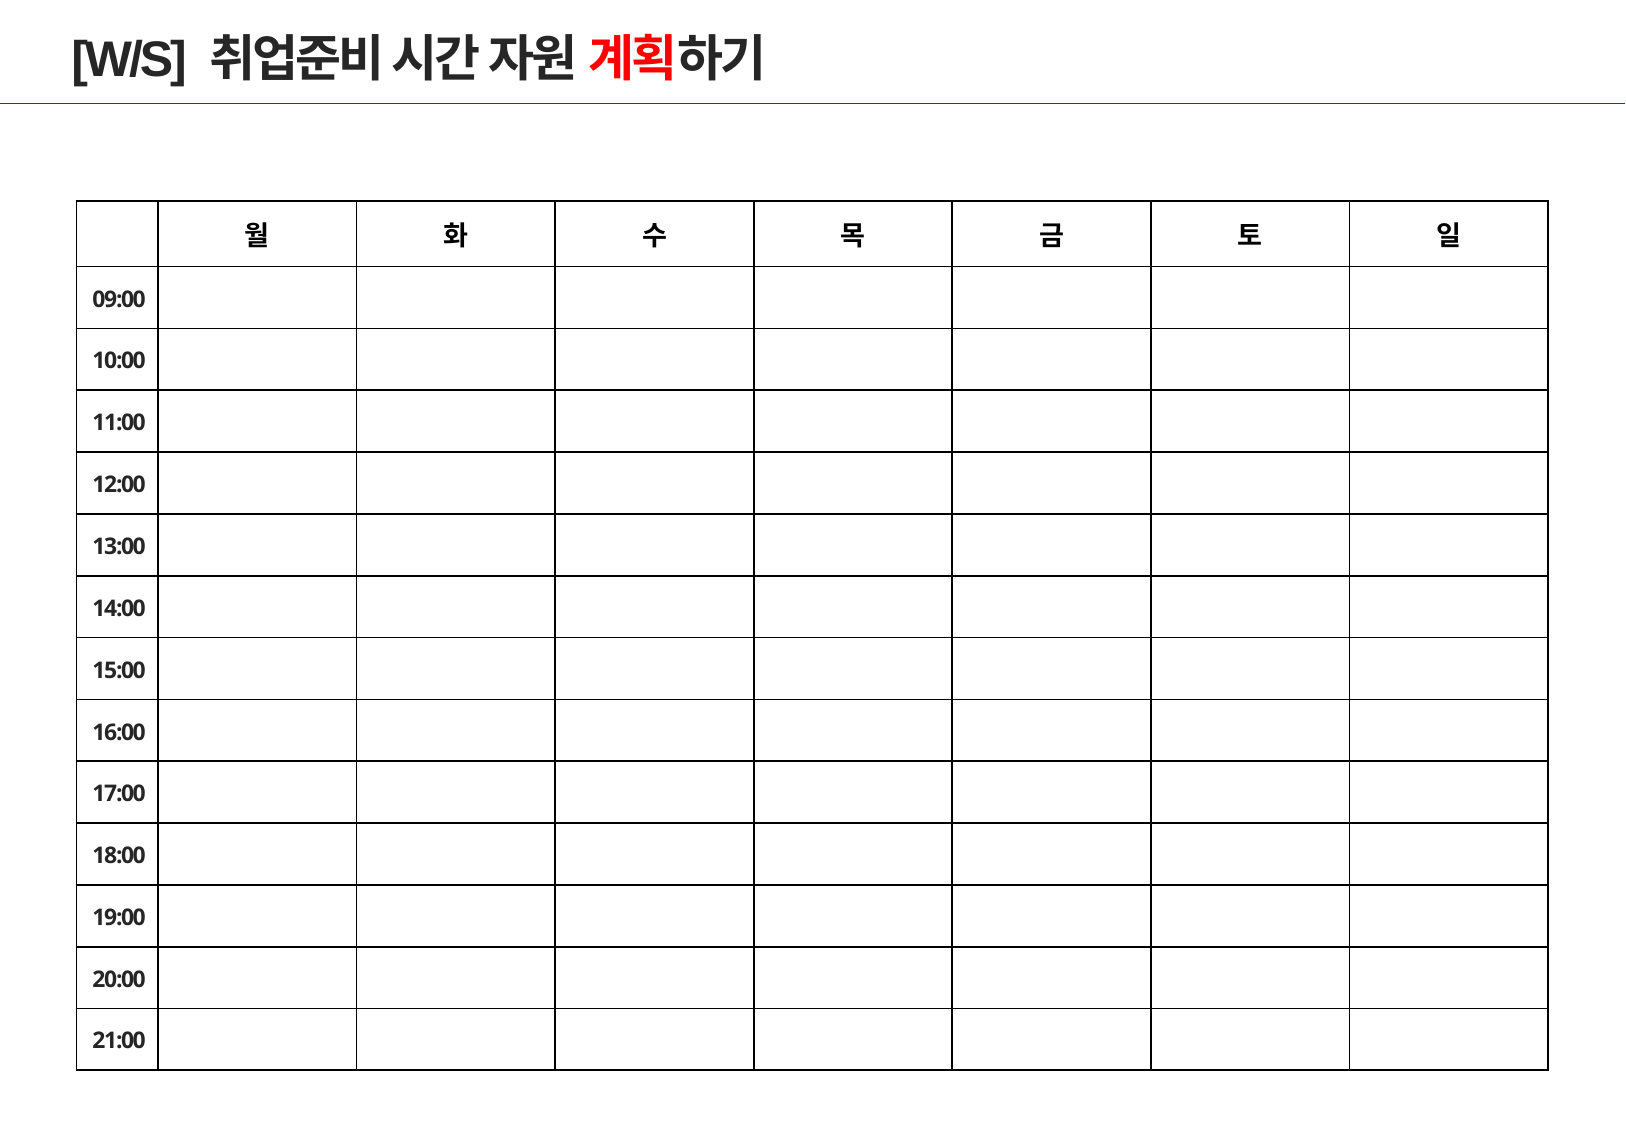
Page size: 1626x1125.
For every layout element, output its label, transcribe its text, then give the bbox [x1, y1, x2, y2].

table_cell [1152, 700, 1349, 760]
title [W/S] 취업준비 시간 자원 계획하기 [56, 10, 1123, 102]
table_cell [159, 515, 356, 575]
table_cell [357, 886, 554, 946]
table_cell [1152, 453, 1349, 513]
table_cell [357, 391, 554, 451]
table_cell [1152, 824, 1349, 884]
table_cell [159, 329, 356, 389]
table_cell [953, 577, 1150, 637]
table_cell [755, 515, 951, 575]
table_cell [357, 824, 554, 884]
table_cell 12:00 [77, 453, 157, 513]
table_cell 16:00 [77, 700, 157, 760]
table_cell [357, 329, 554, 389]
table_cell [556, 1009, 753, 1069]
table_cell [159, 886, 356, 946]
table_cell [556, 267, 753, 328]
table_header [77, 202, 157, 266]
table_cell [159, 948, 356, 1008]
table_cell [159, 577, 356, 637]
table_cell [755, 577, 951, 637]
table_cell [755, 886, 951, 946]
table_cell [159, 1009, 356, 1069]
table_cell 11:00 [77, 391, 157, 451]
table_cell 21:00 [77, 1009, 157, 1069]
table_cell [1350, 824, 1547, 884]
table_cell [556, 762, 753, 822]
table_header 화 [357, 202, 554, 266]
table_cell [953, 391, 1150, 451]
table_cell [755, 1009, 951, 1069]
table_cell [755, 391, 951, 451]
table_cell [953, 453, 1150, 513]
table_cell [556, 391, 753, 451]
table_cell [1152, 329, 1349, 389]
table_cell [953, 886, 1150, 946]
table_cell [357, 267, 554, 328]
table_cell [755, 824, 951, 884]
table_cell [953, 515, 1150, 575]
table_cell 20:00 [77, 948, 157, 1008]
table_cell [755, 329, 951, 389]
table_cell [1350, 886, 1547, 946]
table_cell [159, 391, 356, 451]
table_cell [357, 515, 554, 575]
table_cell 17:00 [77, 762, 157, 822]
table_cell [556, 453, 753, 513]
table_cell [755, 948, 951, 1008]
table_cell [159, 453, 356, 513]
table_cell [1152, 948, 1349, 1008]
table_cell [1152, 1009, 1349, 1069]
table_cell 15:00 [77, 638, 157, 699]
table_cell [556, 577, 753, 637]
table_cell [1350, 267, 1547, 328]
table_header 목 [755, 202, 951, 266]
table_cell [1152, 391, 1349, 451]
table_cell [357, 453, 554, 513]
table_cell [357, 1009, 554, 1069]
table_cell [1350, 453, 1547, 513]
table_cell [953, 948, 1150, 1008]
table_cell [159, 762, 356, 822]
table_cell [556, 638, 753, 699]
table_cell [1350, 948, 1547, 1008]
table_cell [1152, 762, 1349, 822]
table_header 수 [556, 202, 753, 266]
table_header 월 [159, 202, 356, 266]
table_cell [755, 638, 951, 699]
table_cell 10:00 [77, 329, 157, 389]
table_header 토 [1152, 202, 1349, 266]
table_cell [953, 700, 1150, 760]
table_cell [556, 886, 753, 946]
table_cell [1350, 329, 1547, 389]
table_cell [755, 700, 951, 760]
table_cell [1152, 577, 1349, 637]
table_cell [1350, 638, 1547, 699]
table_cell [357, 577, 554, 637]
table_cell [1350, 1009, 1547, 1069]
table_cell [556, 329, 753, 389]
table_cell [1350, 391, 1547, 451]
table_cell [1350, 577, 1547, 637]
table_cell 14:00 [77, 577, 157, 637]
table_cell [556, 948, 753, 1008]
table_header 일 [1350, 202, 1547, 266]
table_cell [953, 267, 1150, 328]
table_cell [159, 638, 356, 699]
table_cell [953, 329, 1150, 389]
table_cell [556, 824, 753, 884]
table_cell [1152, 515, 1349, 575]
table_cell [755, 267, 951, 328]
table_cell 13:00 [77, 515, 157, 575]
table_cell [159, 700, 356, 760]
table_cell [357, 638, 554, 699]
table_cell [953, 638, 1150, 699]
table_cell [953, 824, 1150, 884]
table_cell [357, 762, 554, 822]
table_cell [357, 948, 554, 1008]
table_cell 19:00 [77, 886, 157, 946]
table_cell [953, 1009, 1150, 1069]
table_cell [1152, 638, 1349, 699]
table_cell [159, 267, 356, 328]
table_cell [1152, 886, 1349, 946]
table_cell [1152, 267, 1349, 328]
table_cell [755, 453, 951, 513]
table_header 금 [953, 202, 1150, 266]
table_cell [953, 762, 1150, 822]
table_cell [357, 700, 554, 760]
table_cell 18:00 [77, 824, 157, 884]
table_cell [556, 515, 753, 575]
table_cell [159, 824, 356, 884]
table_cell [755, 762, 951, 822]
table_cell [1350, 515, 1547, 575]
table_cell [1350, 762, 1547, 822]
table_cell [556, 700, 753, 760]
table_cell 09:00 [77, 267, 157, 328]
table_cell [1350, 700, 1547, 760]
